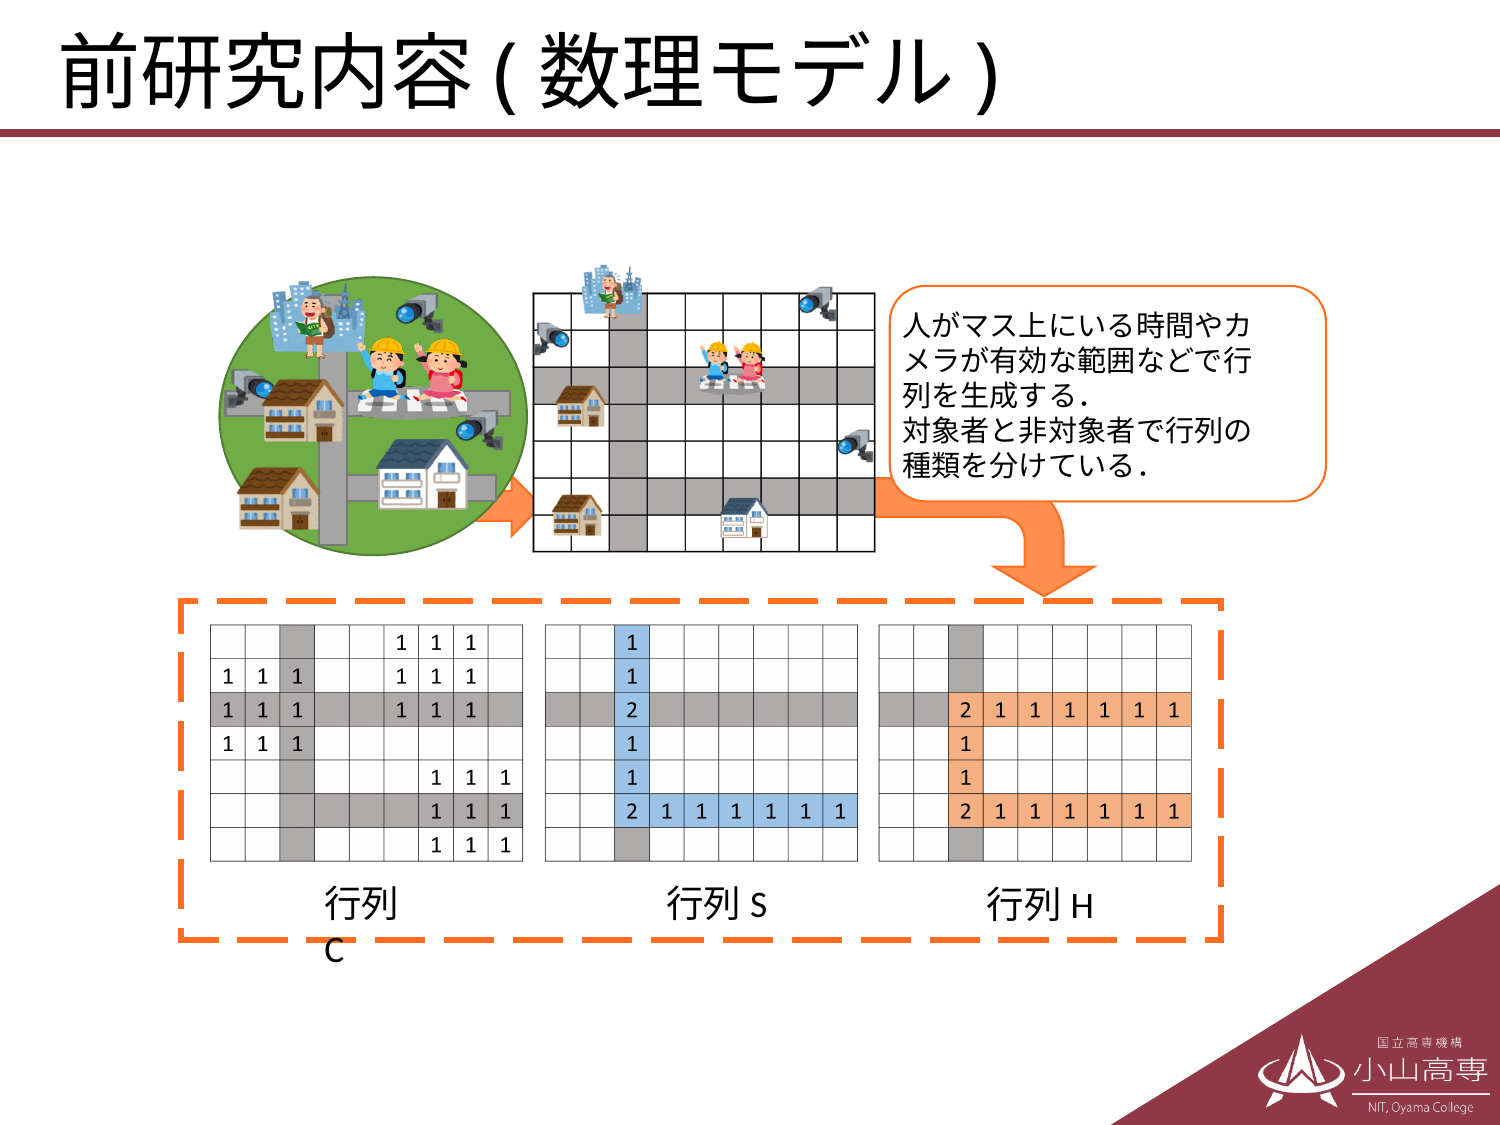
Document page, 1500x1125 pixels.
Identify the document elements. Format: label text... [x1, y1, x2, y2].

picture [0, 129, 1500, 137]
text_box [180, 262, 1326, 940]
title 前研究内容(数理モデル) [42, 20, 1294, 130]
picture [1112, 885, 1500, 1125]
